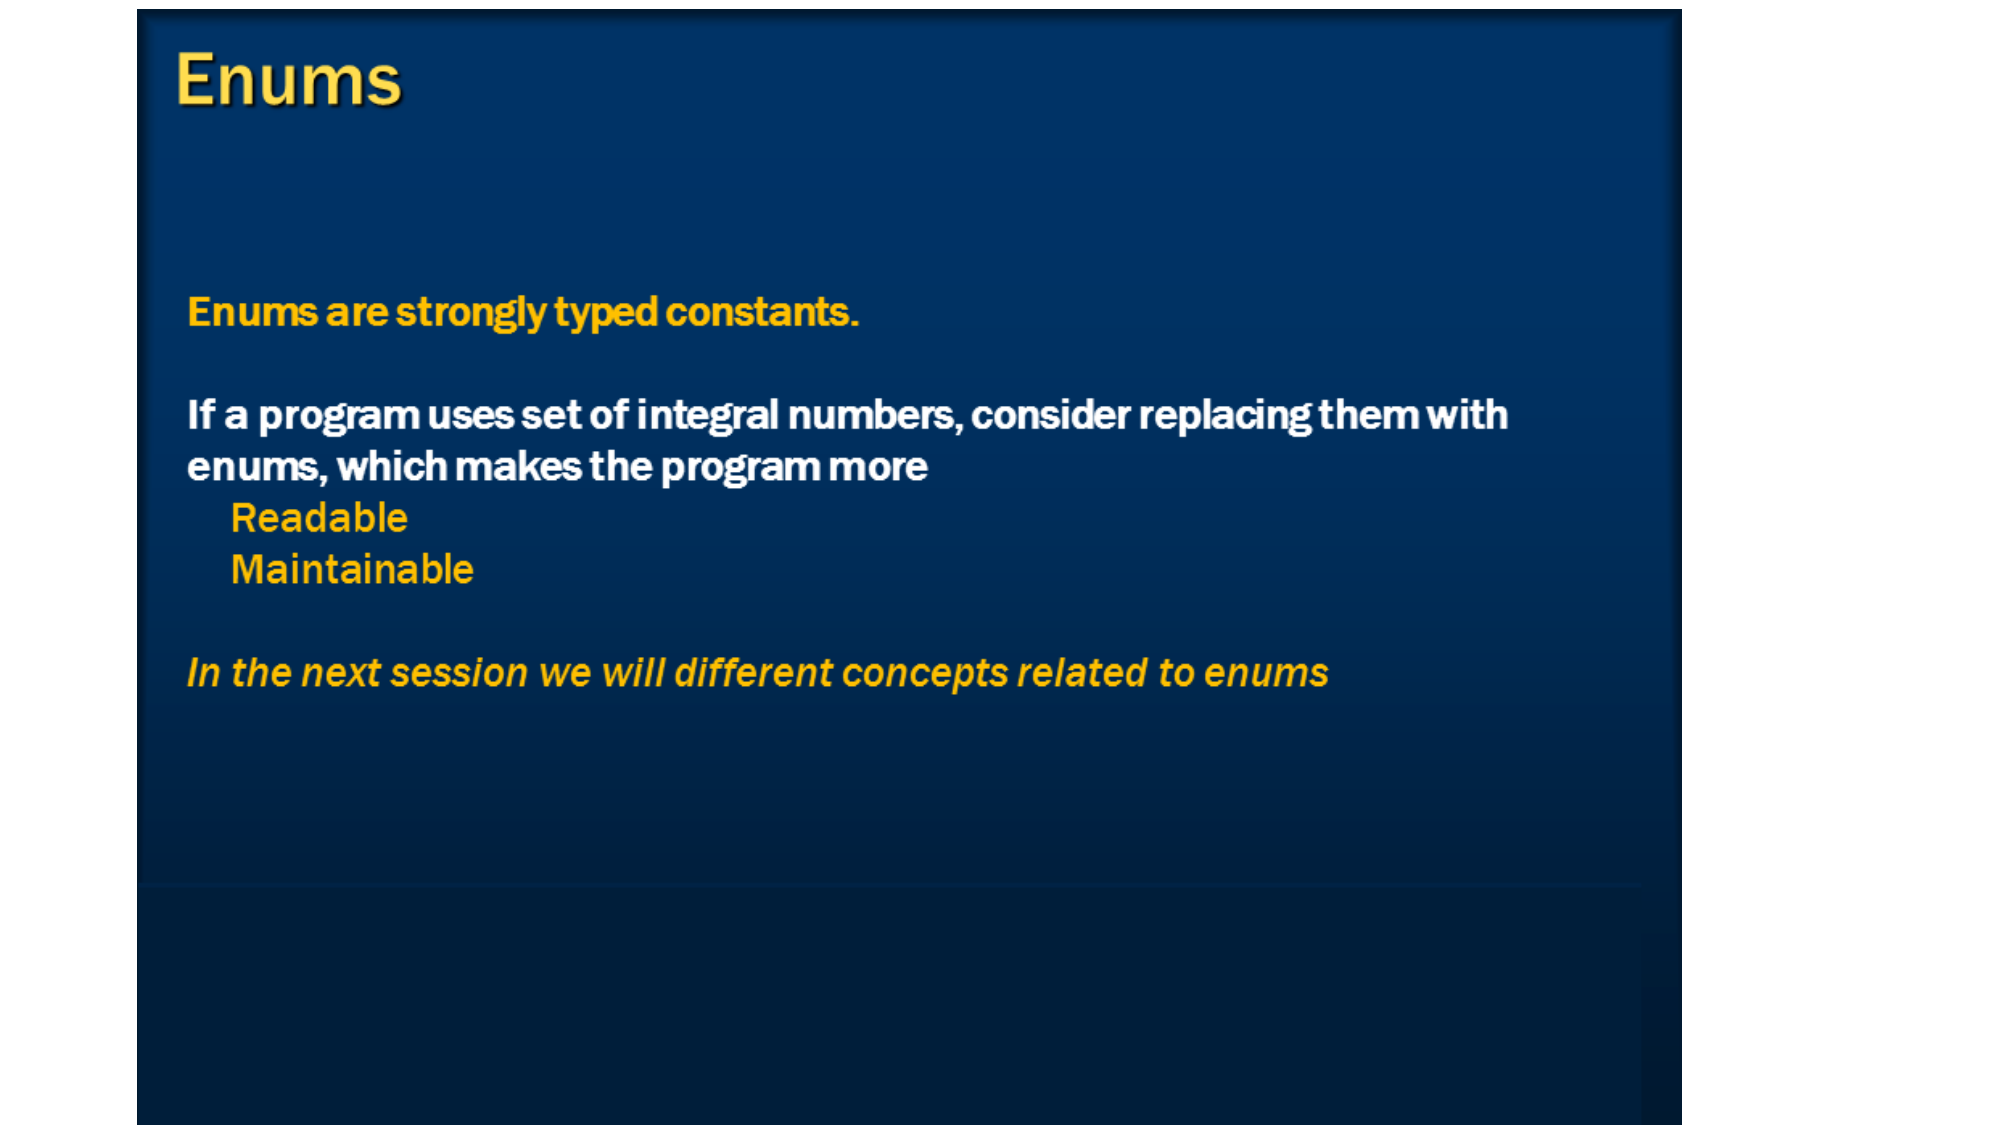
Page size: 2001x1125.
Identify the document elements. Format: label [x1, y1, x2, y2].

list [137, 9, 1682, 1125]
